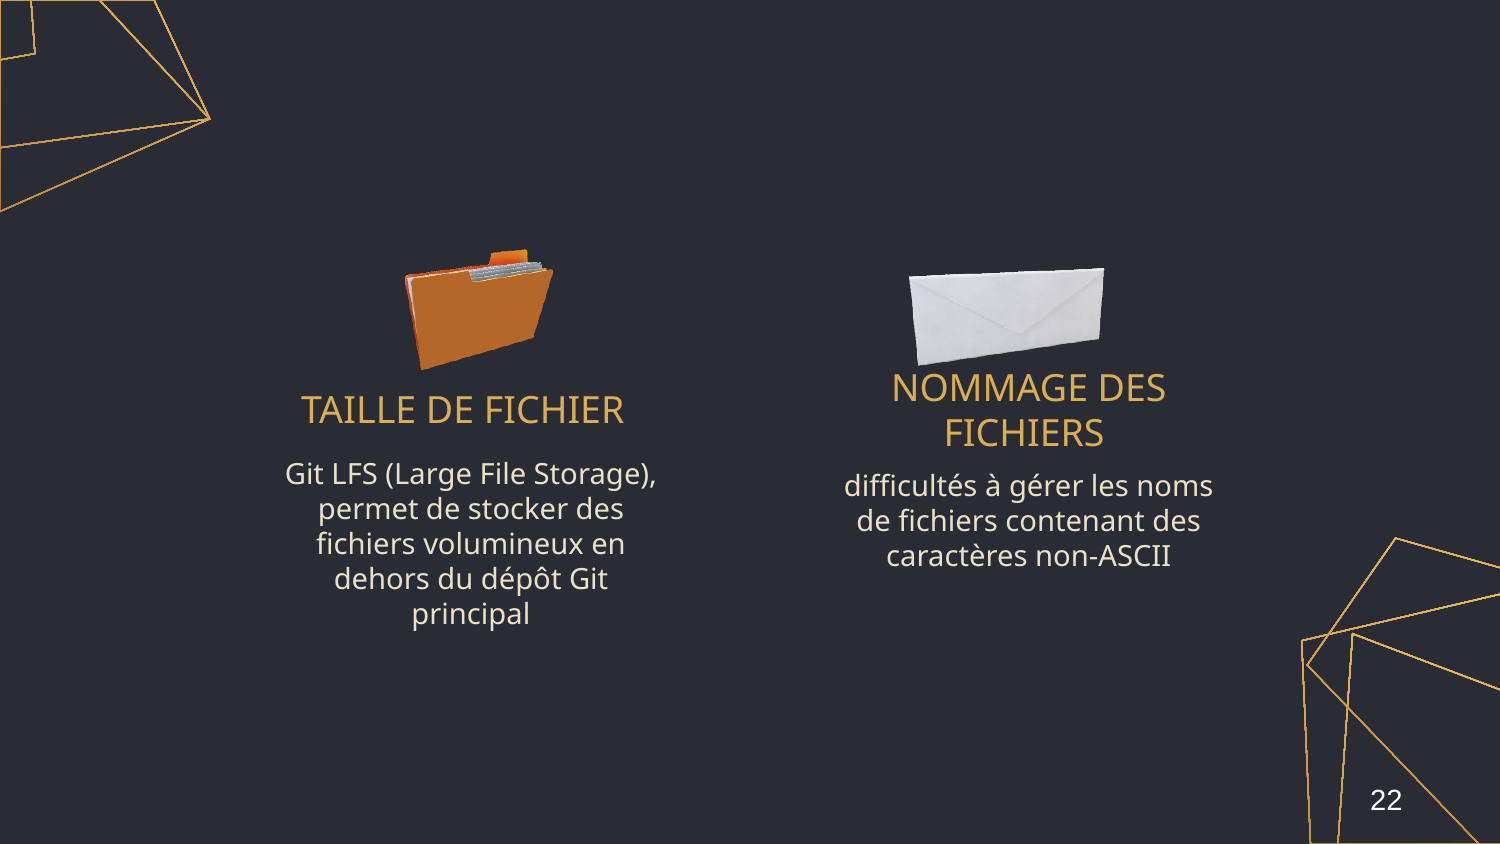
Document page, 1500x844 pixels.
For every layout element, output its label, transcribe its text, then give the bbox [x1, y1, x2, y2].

subtitle NOMMAGE DES FICHIERS [815, 390, 1243, 427]
subtitle TAILLE DE FICHIER [254, 390, 681, 427]
list difficultés à gérer les noms de fichiers contenant des caractères non-ASCII [815, 452, 1243, 659]
list Git LFS (Large File Storage), permet de stocker des fichiers volumineux en dehors du dépôt Git principal [257, 440, 685, 647]
picture [401, 243, 561, 377]
picture [909, 259, 1129, 366]
text_box 22 [1355, 773, 1425, 824]
